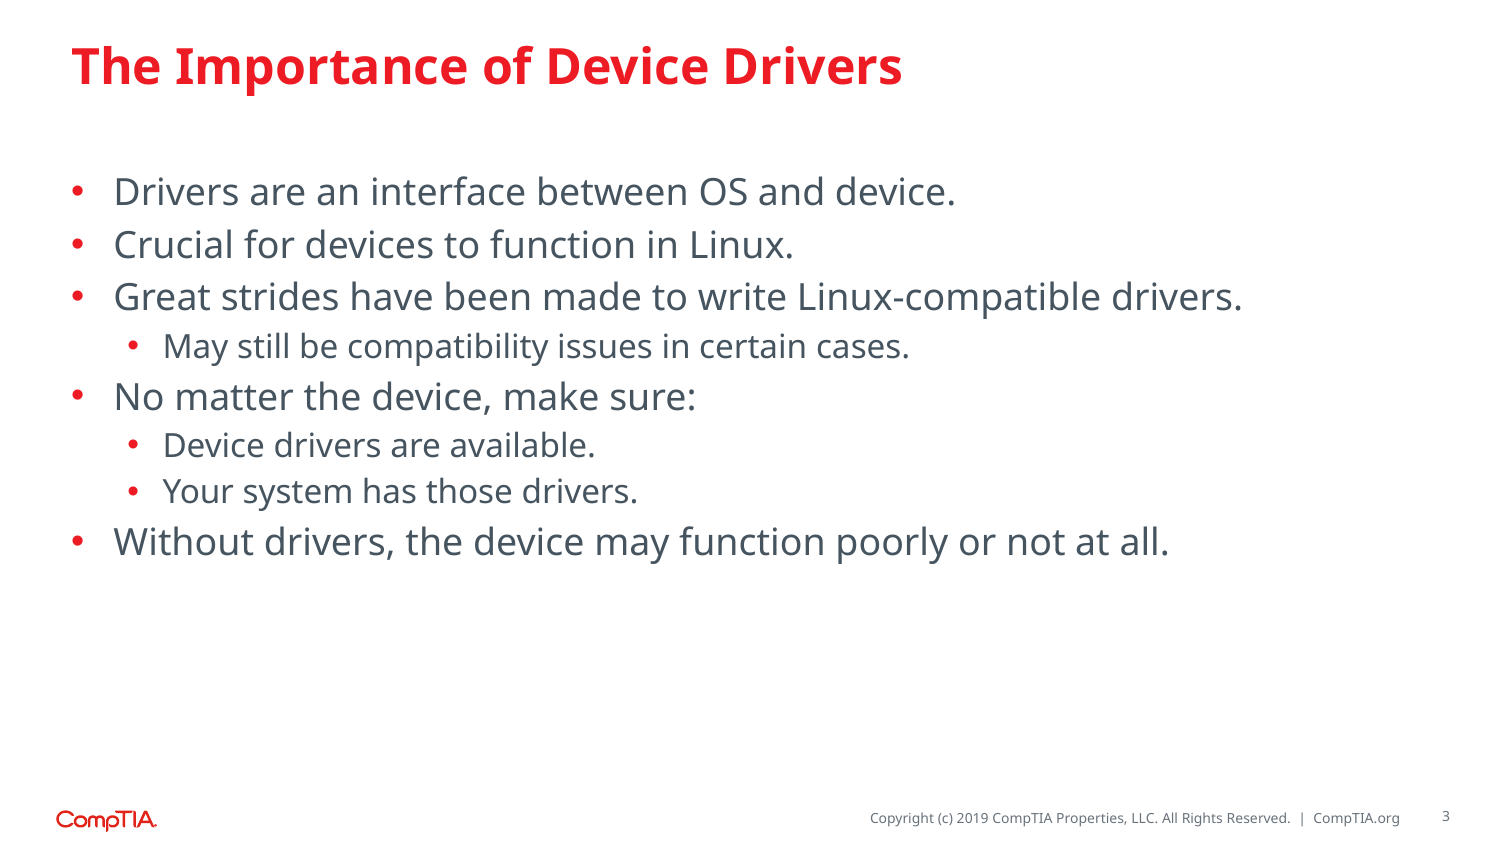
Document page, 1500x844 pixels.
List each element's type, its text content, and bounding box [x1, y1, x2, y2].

list Drivers are an interface between OS and device. Crucial for devices to function in Linux. Great strides have been made to write Linux-compatible drivers. May still be compatibility issues in certain cases. No matter the device, make sure: Device drivers are available. Your system has those drivers. Without drivers, the device may function poorly or not at all. [56, 160, 1444, 746]
title The Importance of Device Drivers [56, 12, 1444, 117]
slide_number 3 [1407, 800, 1450, 835]
